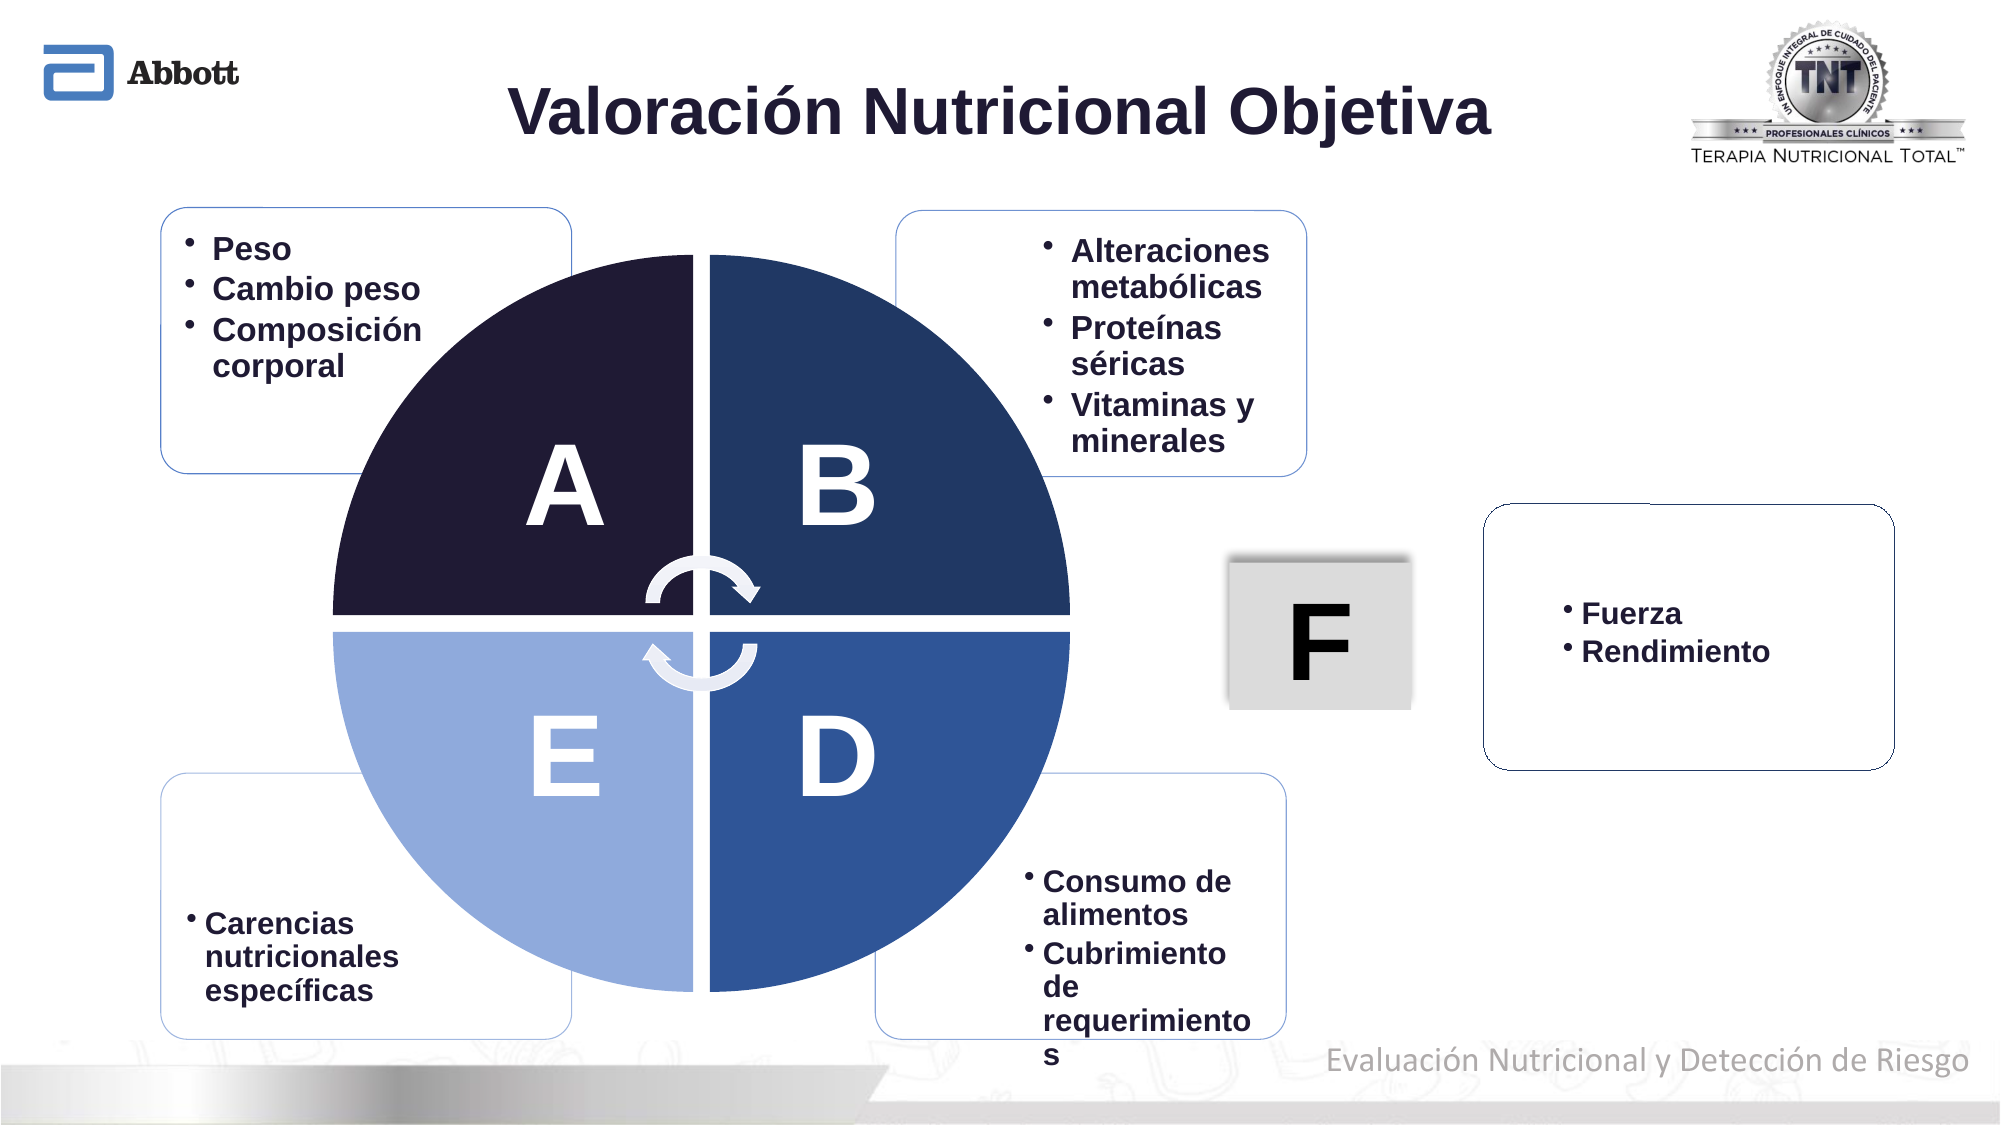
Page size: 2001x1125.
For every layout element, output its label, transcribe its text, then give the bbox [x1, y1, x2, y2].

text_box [1483, 504, 1895, 774]
picture [0, 0, 2001, 1125]
text_box F [1318, 562, 1412, 710]
title Valoración Nutricional Objetiva [442, 33, 1557, 193]
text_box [85, 207, 1318, 1040]
